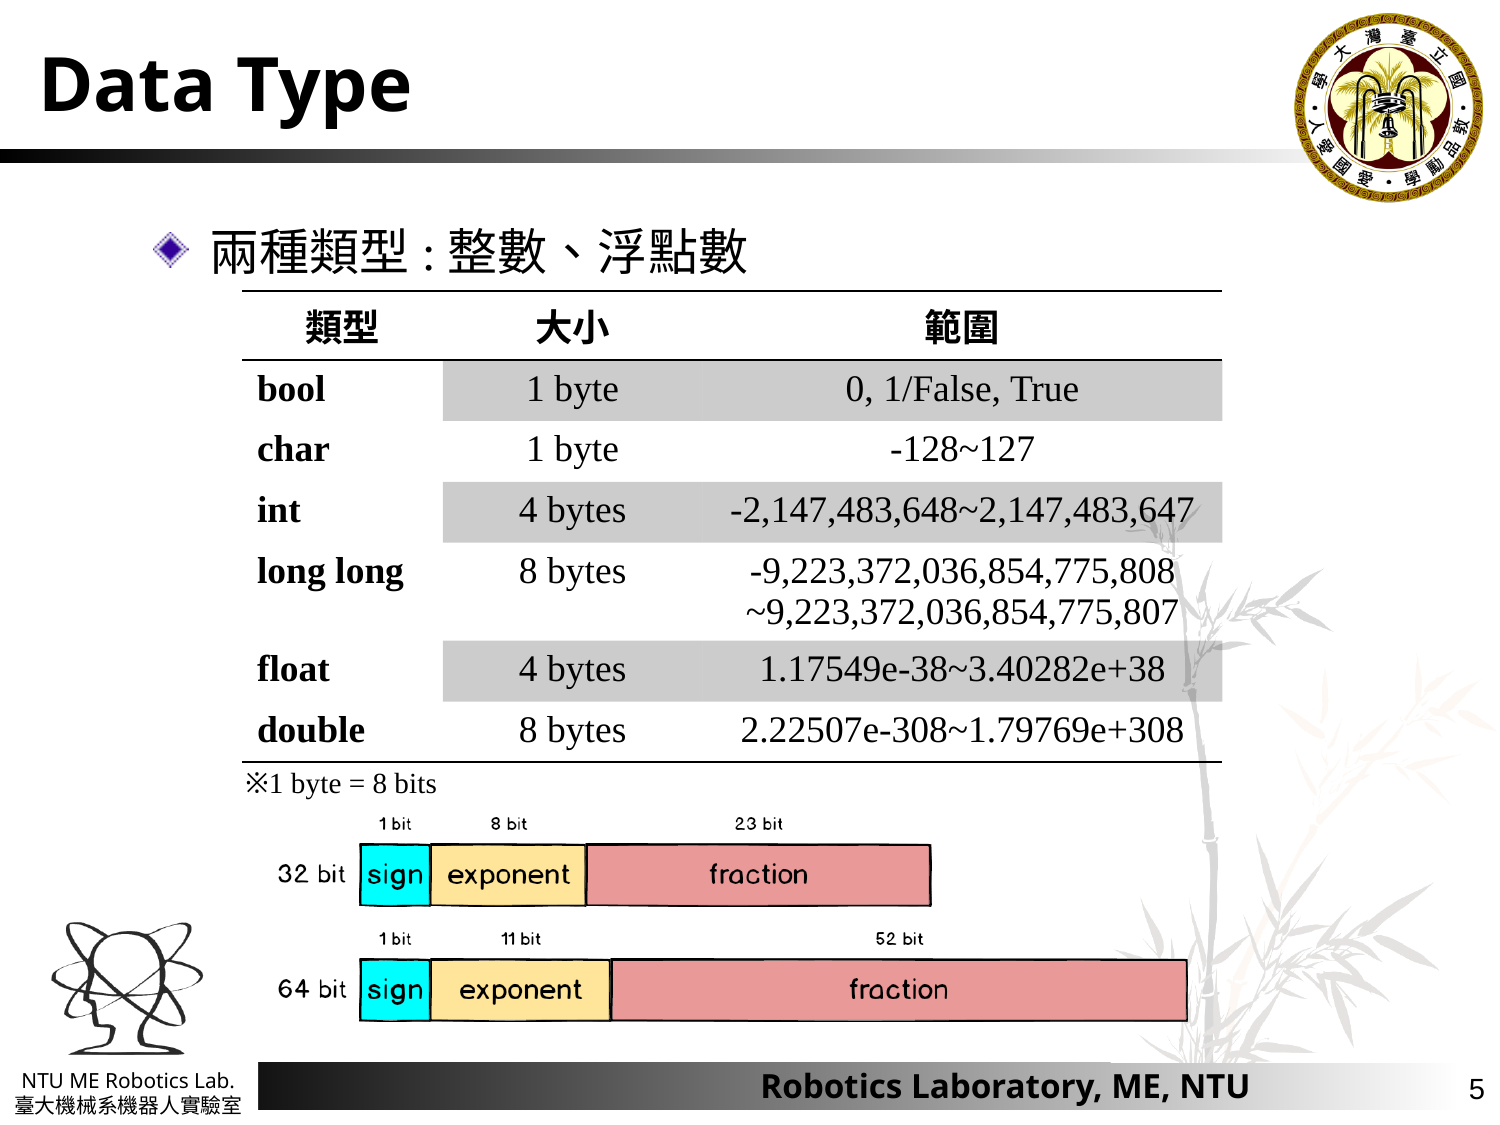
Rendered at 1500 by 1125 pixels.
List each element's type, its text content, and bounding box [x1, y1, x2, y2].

table_cell 1 byte [443, 421, 703, 482]
table_cell int [242, 482, 443, 543]
table_cell -2,147,483,648~2,147,483,647 [703, 482, 1222, 543]
picture [277, 813, 1188, 1022]
table_cell 1.17549e-38~3.40282e+38 [703, 641, 1222, 702]
picture [1293, 13, 1483, 203]
table_cell -128~127 [703, 421, 1222, 482]
title Data Type [22, 12, 1206, 151]
table_cell double [242, 702, 443, 757]
list 兩種類型:整數、浮點數 [138, 212, 1397, 981]
table_header 大小 [443, 292, 703, 359]
picture [153, 232, 189, 268]
table_cell -9,223,372,036,854,775,808 ~9,223,372,036,854,775,807 [703, 543, 1222, 641]
slide_number 5 [1149, 1062, 1500, 1125]
table_cell float [242, 641, 443, 702]
table_cell 8 bytes [443, 543, 703, 641]
table_cell 2.22507e-308~1.79769e+308 [703, 702, 1222, 761]
table_cell long long [242, 543, 443, 641]
table_cell bool [242, 361, 443, 421]
table_cell 0, 1/False, True [703, 361, 1222, 421]
table_header 類型 [242, 292, 443, 359]
picture [51, 918, 205, 1060]
table_header 範圍 [703, 292, 1222, 359]
table_cell 4 bytes [443, 641, 703, 702]
table_cell 1 byte [443, 361, 703, 421]
table_cell char [242, 421, 443, 482]
table_cell 4 bytes [443, 482, 703, 543]
table_cell 8 bytes [443, 702, 703, 761]
text_box ※1 byte = 8 bits [230, 757, 479, 807]
